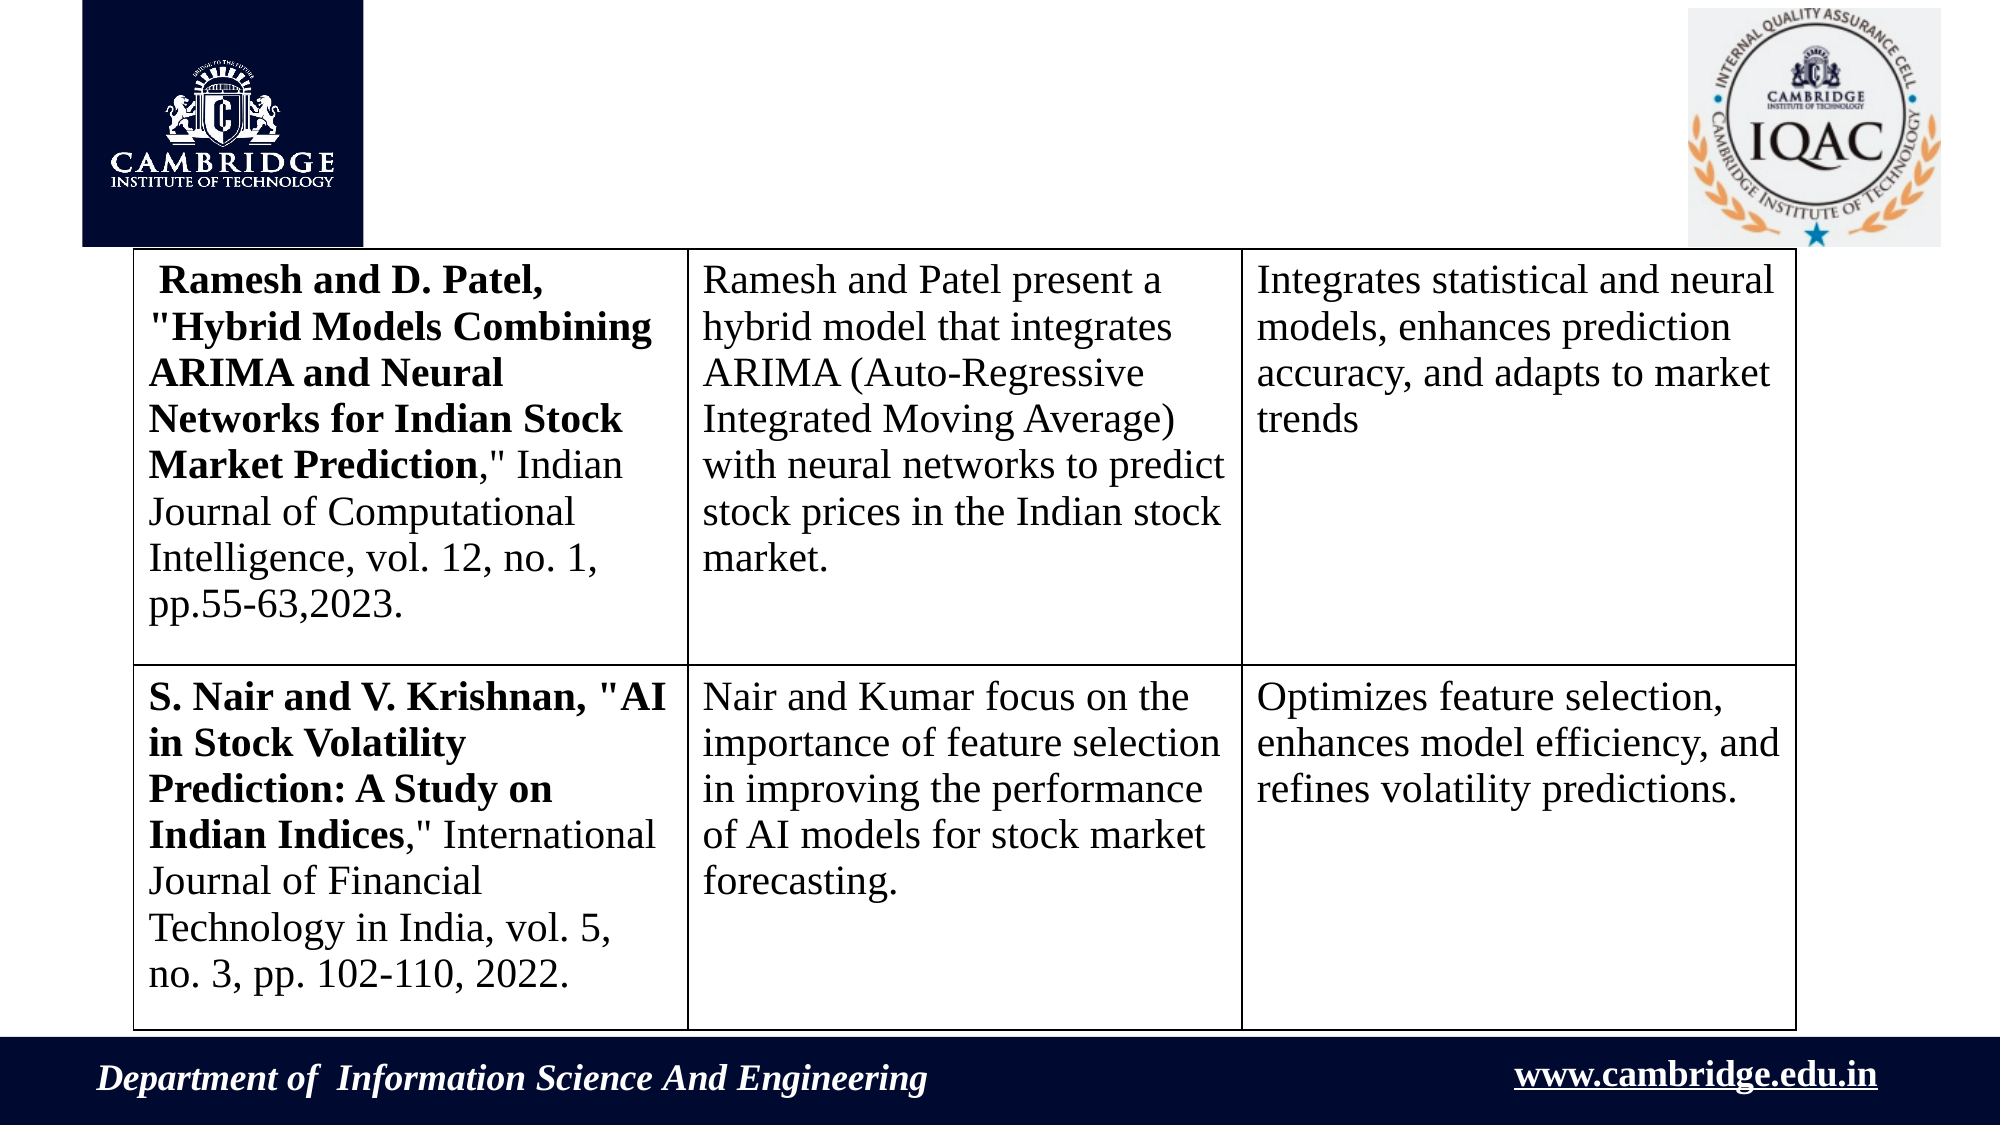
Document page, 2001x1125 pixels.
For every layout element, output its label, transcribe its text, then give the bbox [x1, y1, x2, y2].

table_header Ramesh and D. Patel, "Hybrid Models Combining ARIMA and Neural Networks for Indian Stock Market Prediction," Indian Journal of Computational Intelligence, vol. 12, no. 1, pp.55-63,2023. [134, 250, 687, 664]
picture [1688, 8, 1941, 248]
text_box [0, 1036, 2000, 1125]
table_cell S. Nair and V. Krishnan, "AI in Stock Volatility Prediction: A Study on Indian Indices," International Journal of Financial Technology in India, vol. 5, no. 3, pp. 102-110, 2022. [134, 666, 687, 1029]
table_header Integrates statistical and neural models, enhances prediction accuracy, and adapts to market trends [1243, 250, 1795, 664]
table_cell Nair and Kumar focus on the importance of feature selection in improving the performance of AI models for stock market forecasting. [689, 666, 1241, 1029]
text_box www.cambridge.edu.in [1512, 1046, 1885, 1094]
table_header Ramesh and Patel present a hybrid model that integrates ARIMA (Auto-Regressive Integrated Moving Average) with neural networks to predict stock prices in the Indian stock market. [689, 250, 1241, 664]
table_cell Optimizes feature selection, enhances model efficiency, and refines volatility predictions. [1243, 666, 1795, 1029]
text_box Department of Information Science And Engineering [94, 1050, 935, 1098]
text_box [82, 0, 364, 248]
